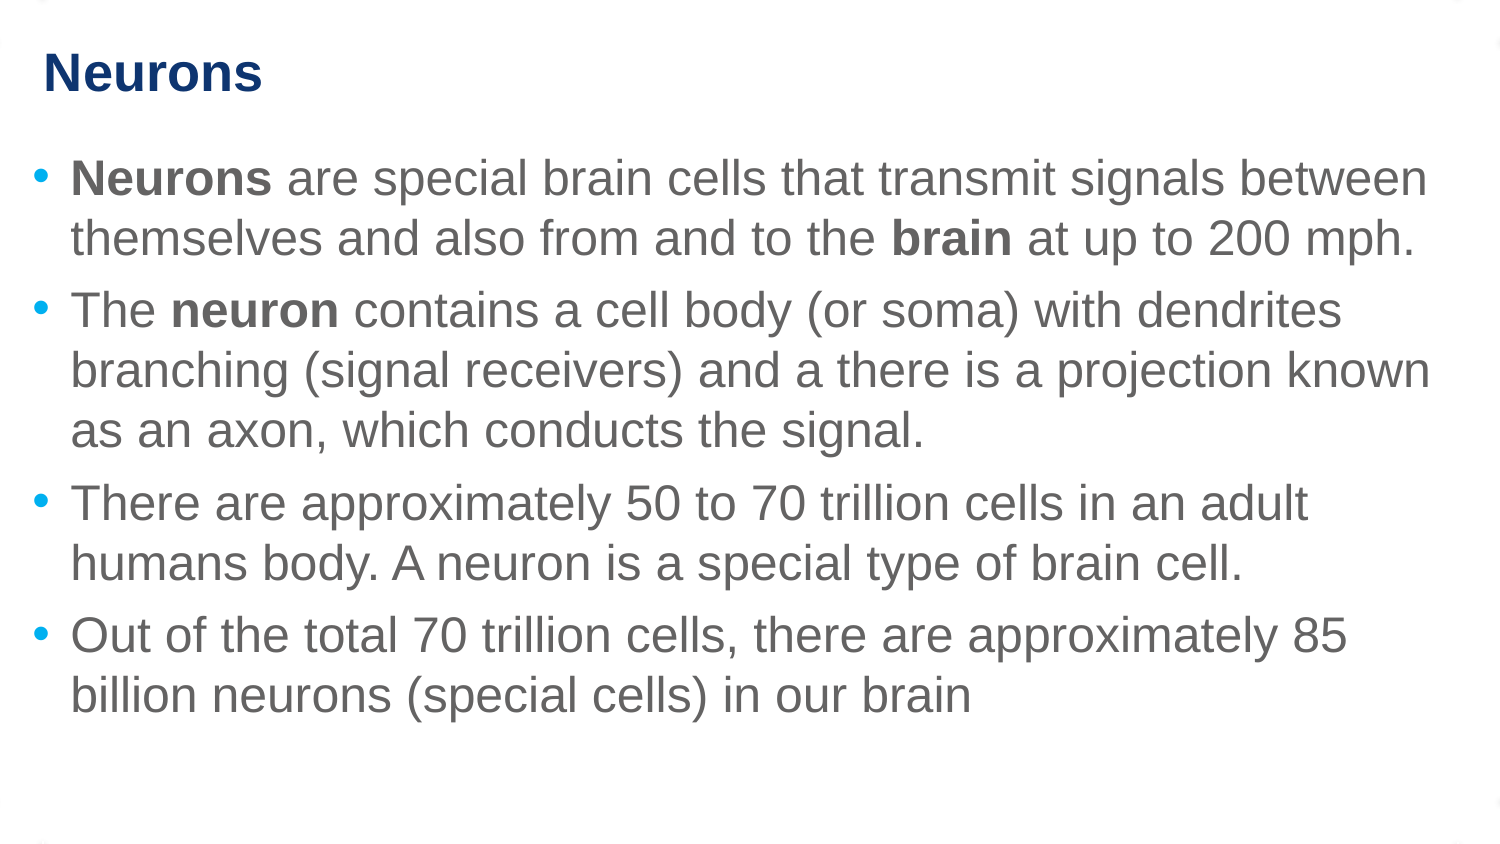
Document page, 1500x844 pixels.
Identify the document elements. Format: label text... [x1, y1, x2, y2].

list Neurons are special brain cells that transmit signals between themselves and also from and to the brain at up to 200 mph. The neuron contains a cell body (or soma) with dendrites branching (signal receivers) and a there is a projection known as an axon, which conducts the signal. There are approximately 50 to 70 trillion cells in an adult humans body. A neuron is a special type of brain cell. Out of the total 70 trillion cells, there are approximately 85 billion neurons (special cells) in our brain [24, 137, 1463, 816]
title Neurons [43, 18, 570, 128]
